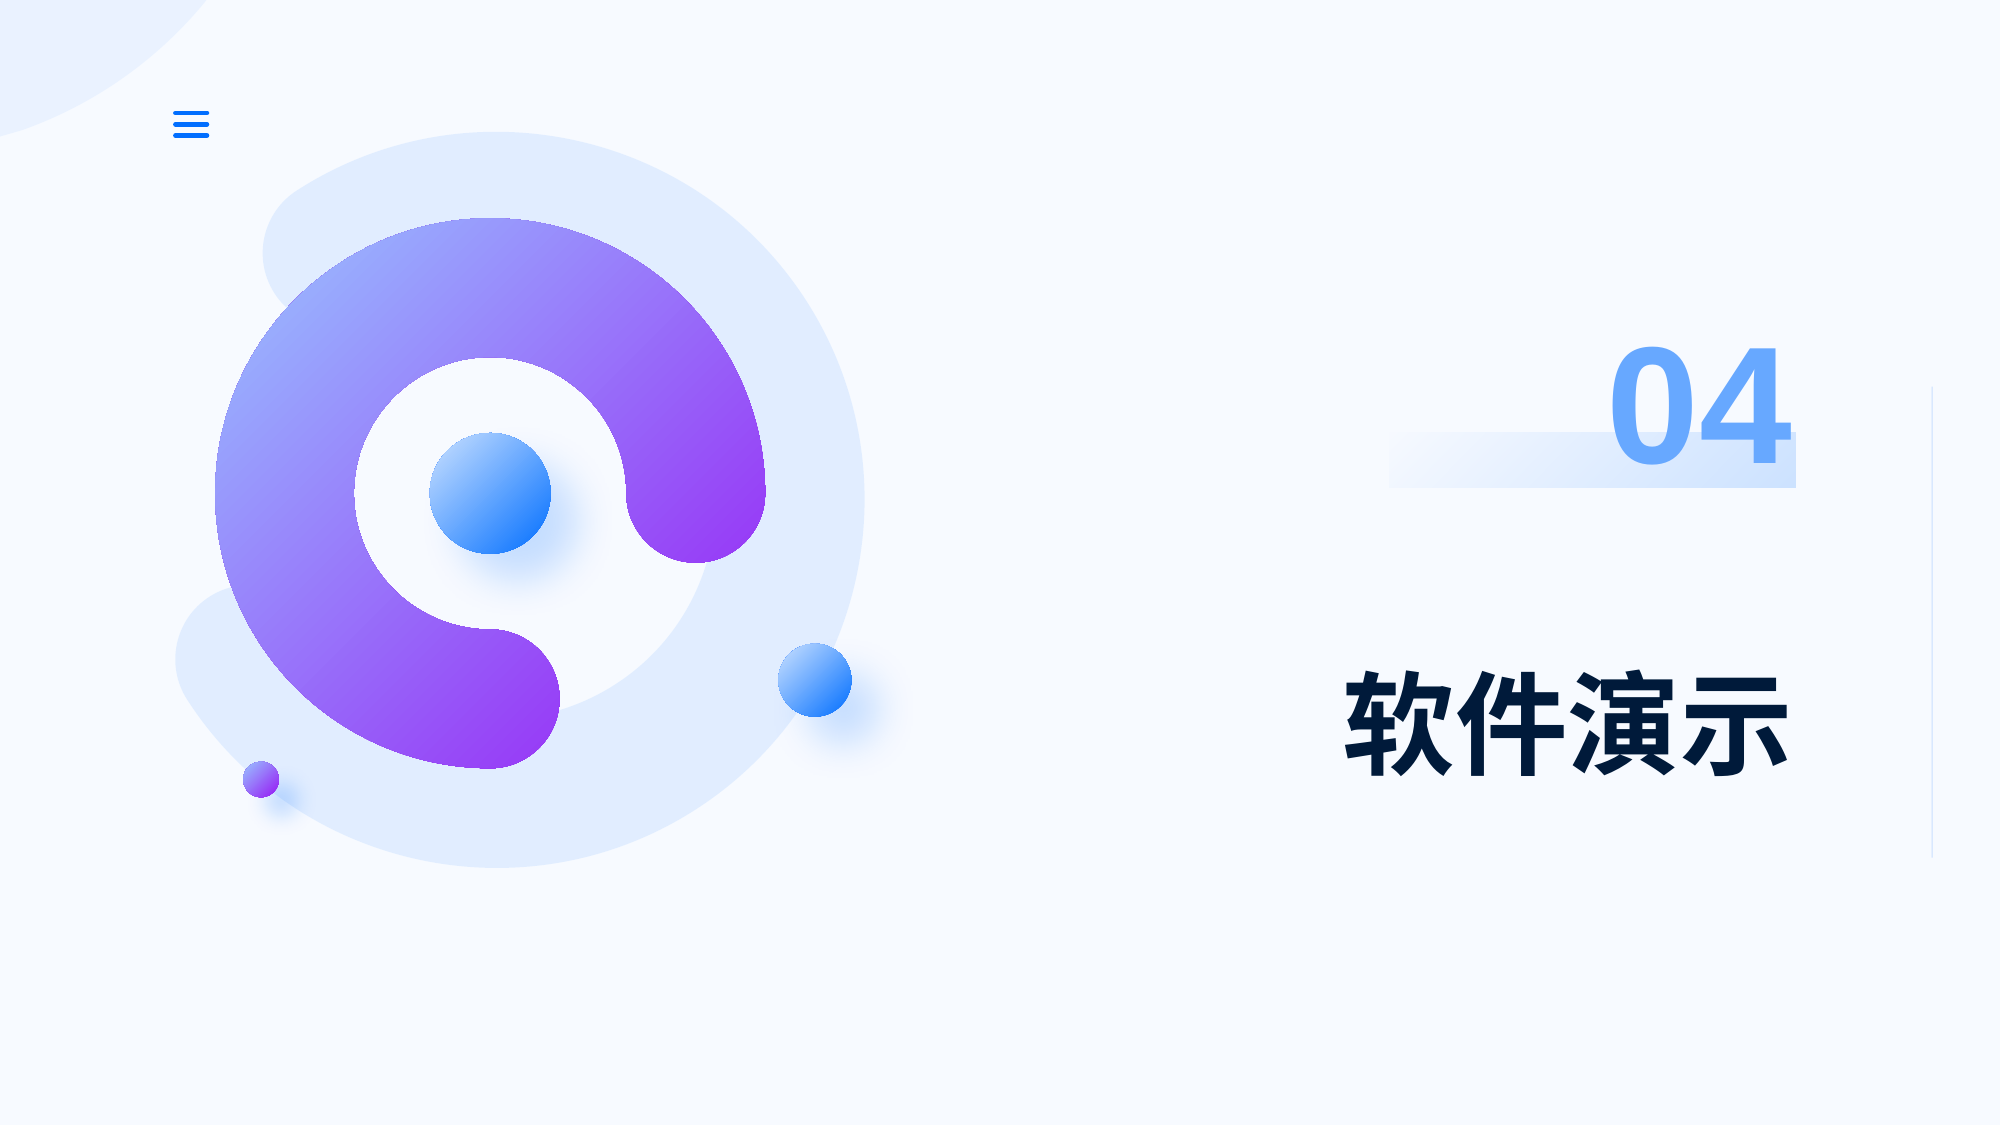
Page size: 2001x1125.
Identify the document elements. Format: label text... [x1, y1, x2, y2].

list 04 [1078, 158, 1793, 497]
title 软件演示 [904, 500, 1793, 789]
